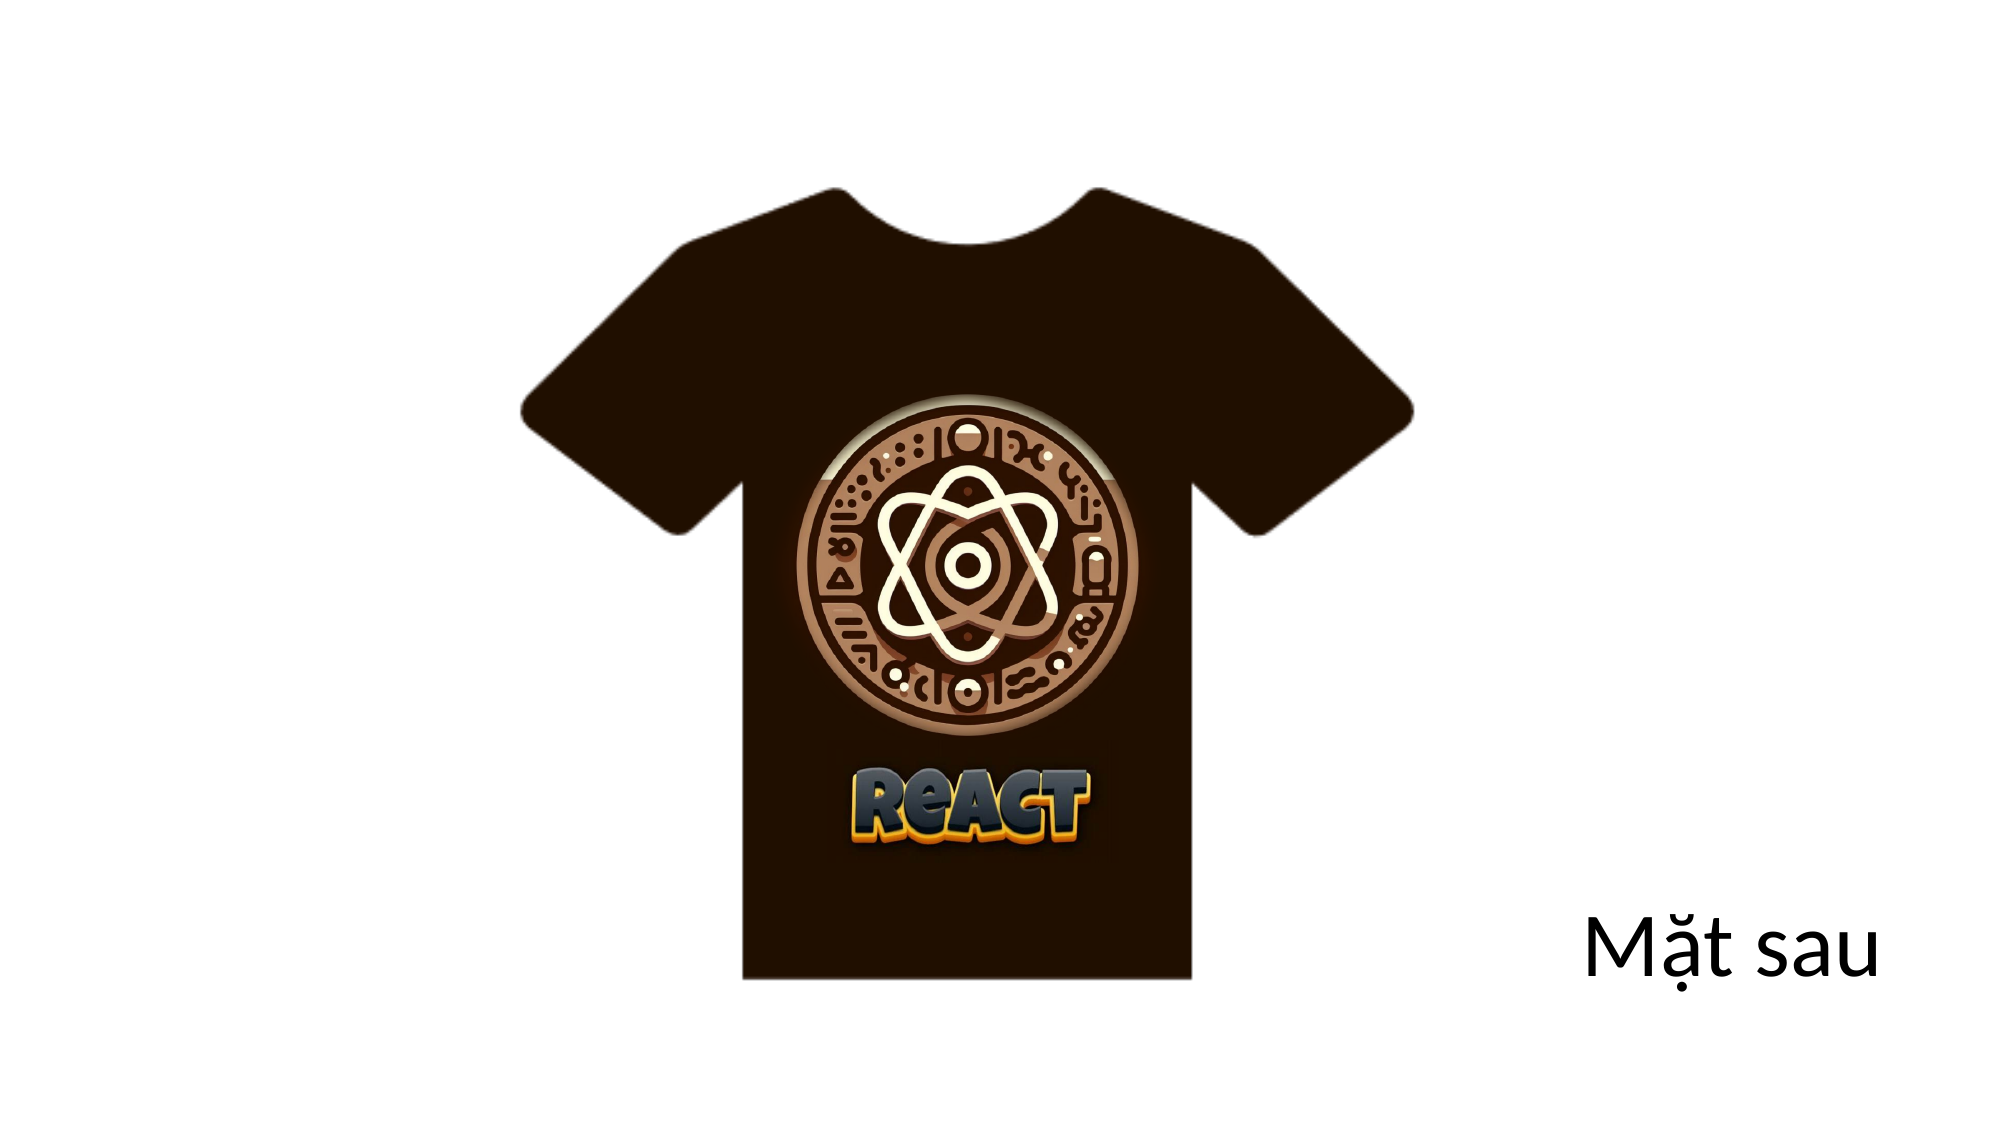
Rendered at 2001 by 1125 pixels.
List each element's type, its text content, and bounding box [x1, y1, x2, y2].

text_box Mặt sau [1546, 877, 1899, 1003]
picture [478, 94, 1458, 1075]
